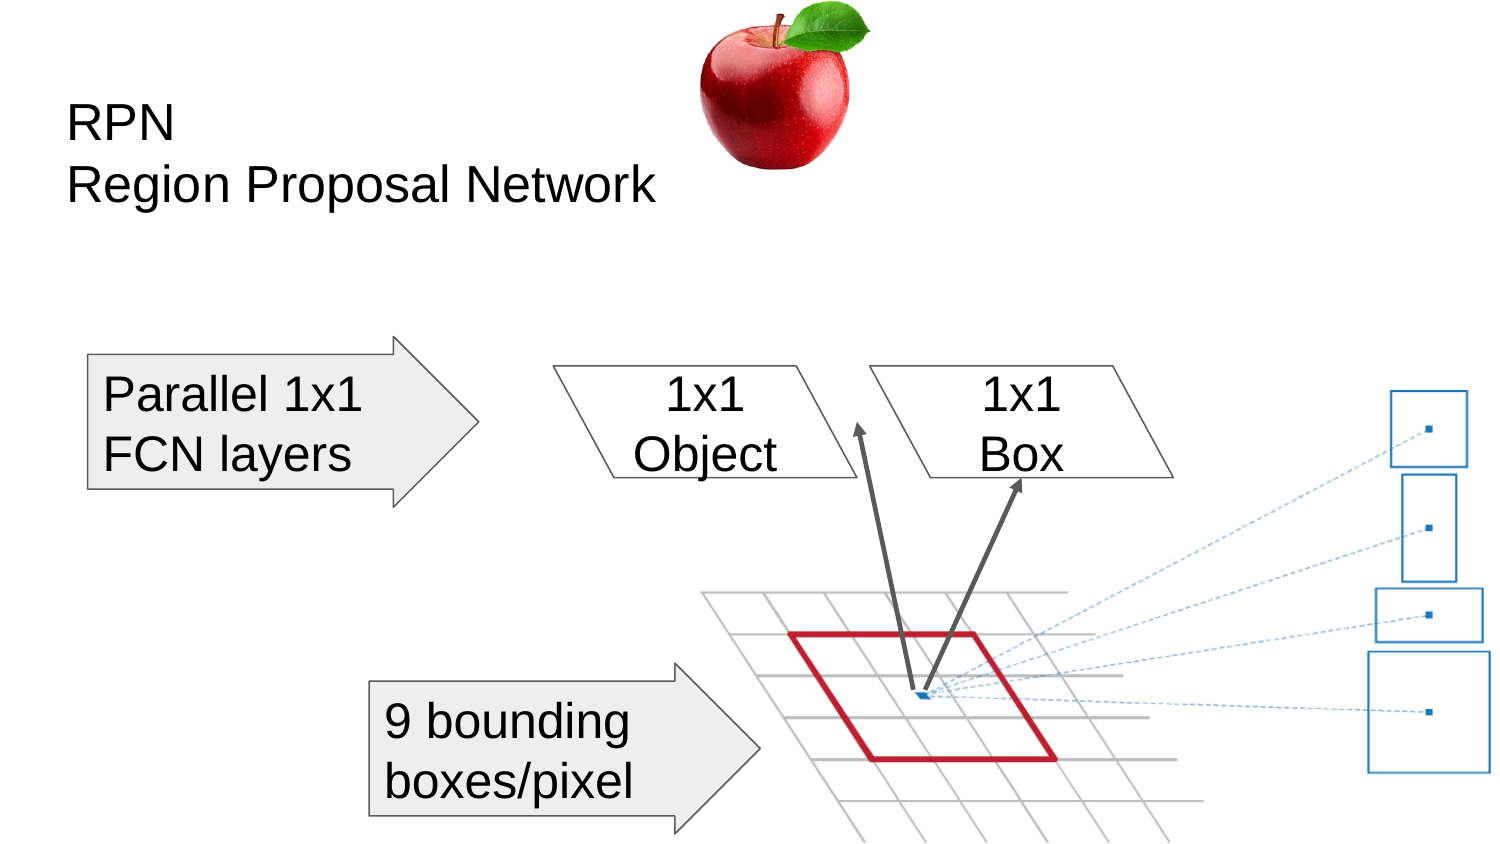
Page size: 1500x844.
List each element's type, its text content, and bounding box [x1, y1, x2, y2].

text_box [924, 477, 1022, 691]
text_box 9 bounding boxes/pixel [369, 663, 694, 834]
text_box Parallel 1x1 FCN layers [87, 336, 479, 508]
picture [699, 388, 1491, 844]
title RPN Region Proposal Network [51, 72, 714, 220]
picture [698, 0, 872, 171]
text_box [735, 477, 914, 691]
text_box 1x1 Box [869, 365, 1125, 387]
text_box 1x1 Object [553, 365, 808, 478]
